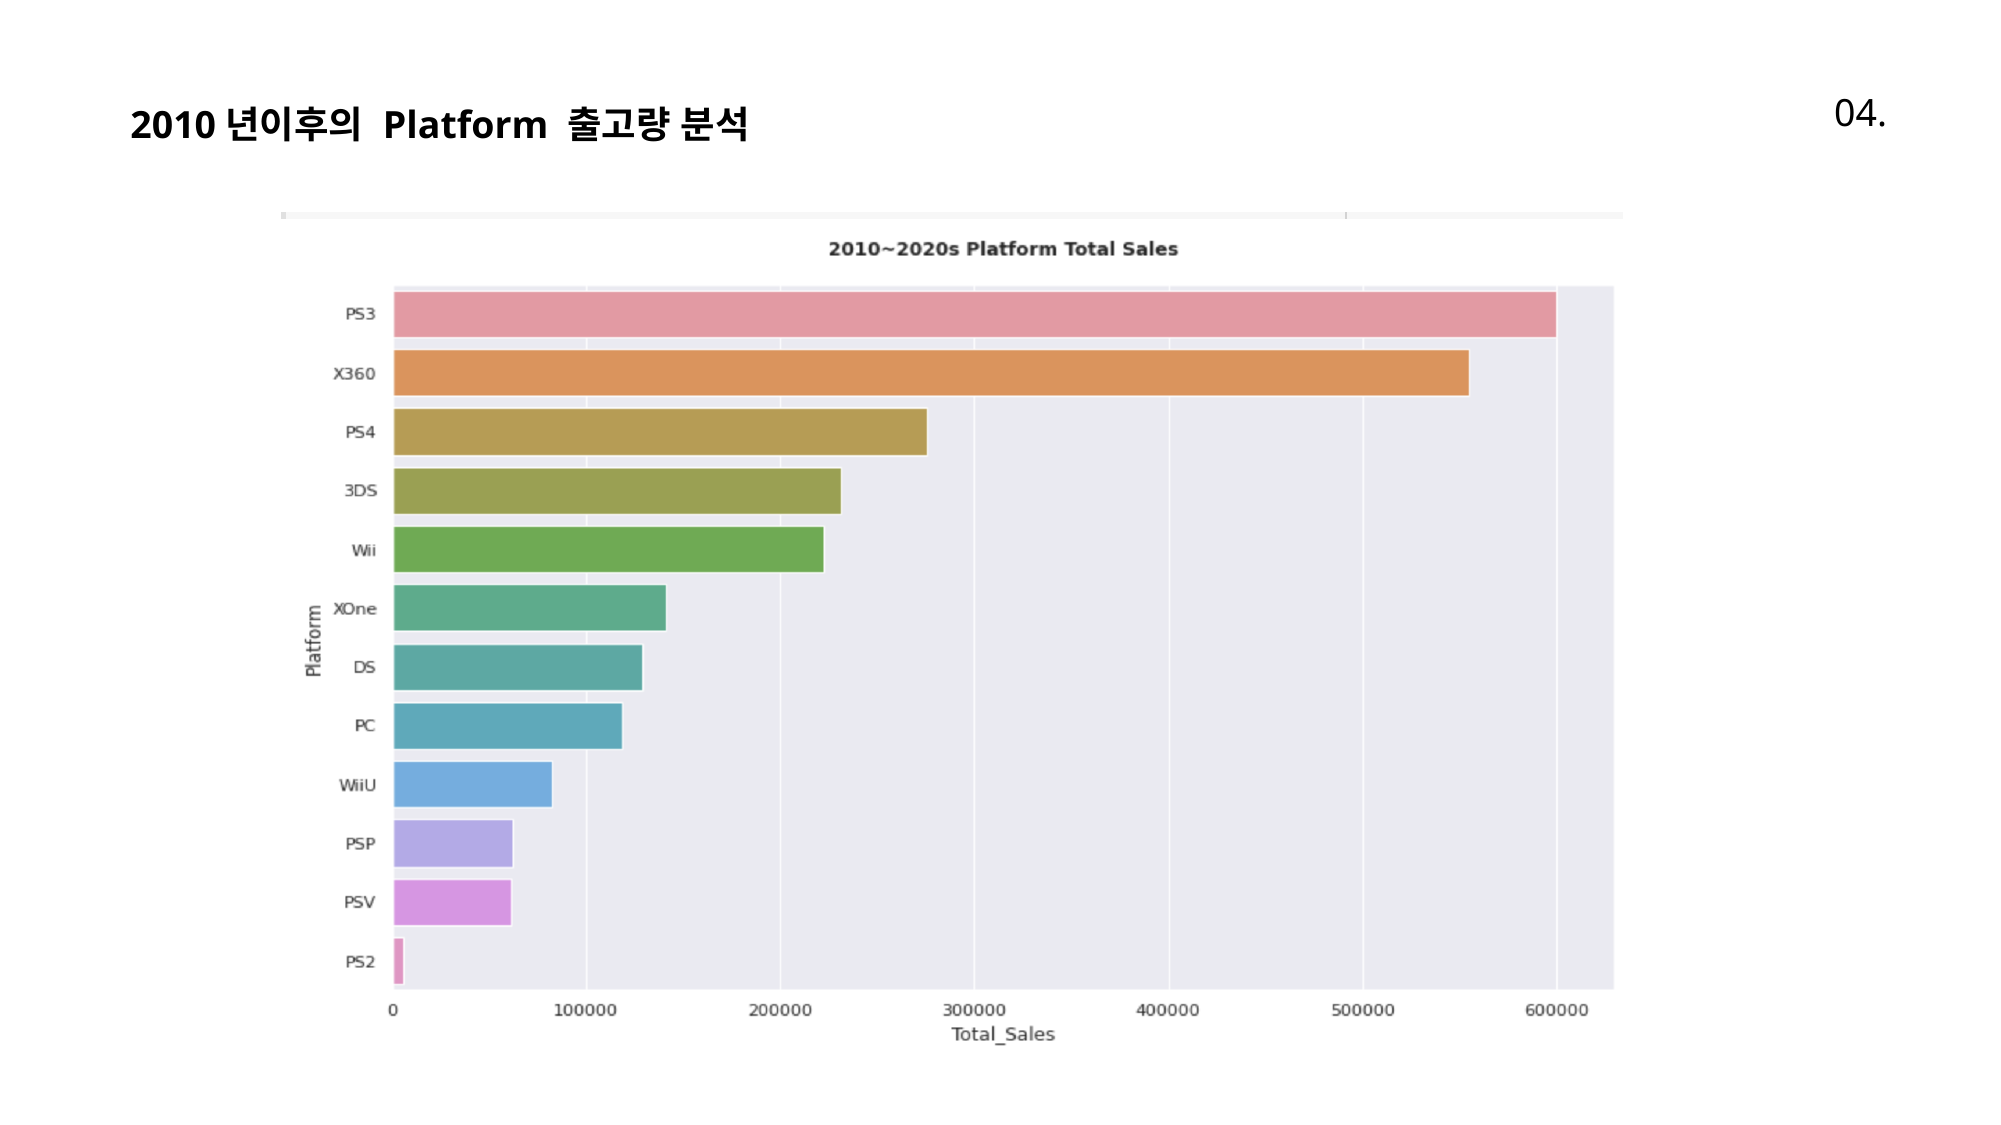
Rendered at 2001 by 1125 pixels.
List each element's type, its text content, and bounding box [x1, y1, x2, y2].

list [280, 212, 1623, 1057]
title 2010년이후의 Platform 출고량 분석 [115, 17, 1841, 235]
text_box 04. [1819, 81, 1902, 141]
